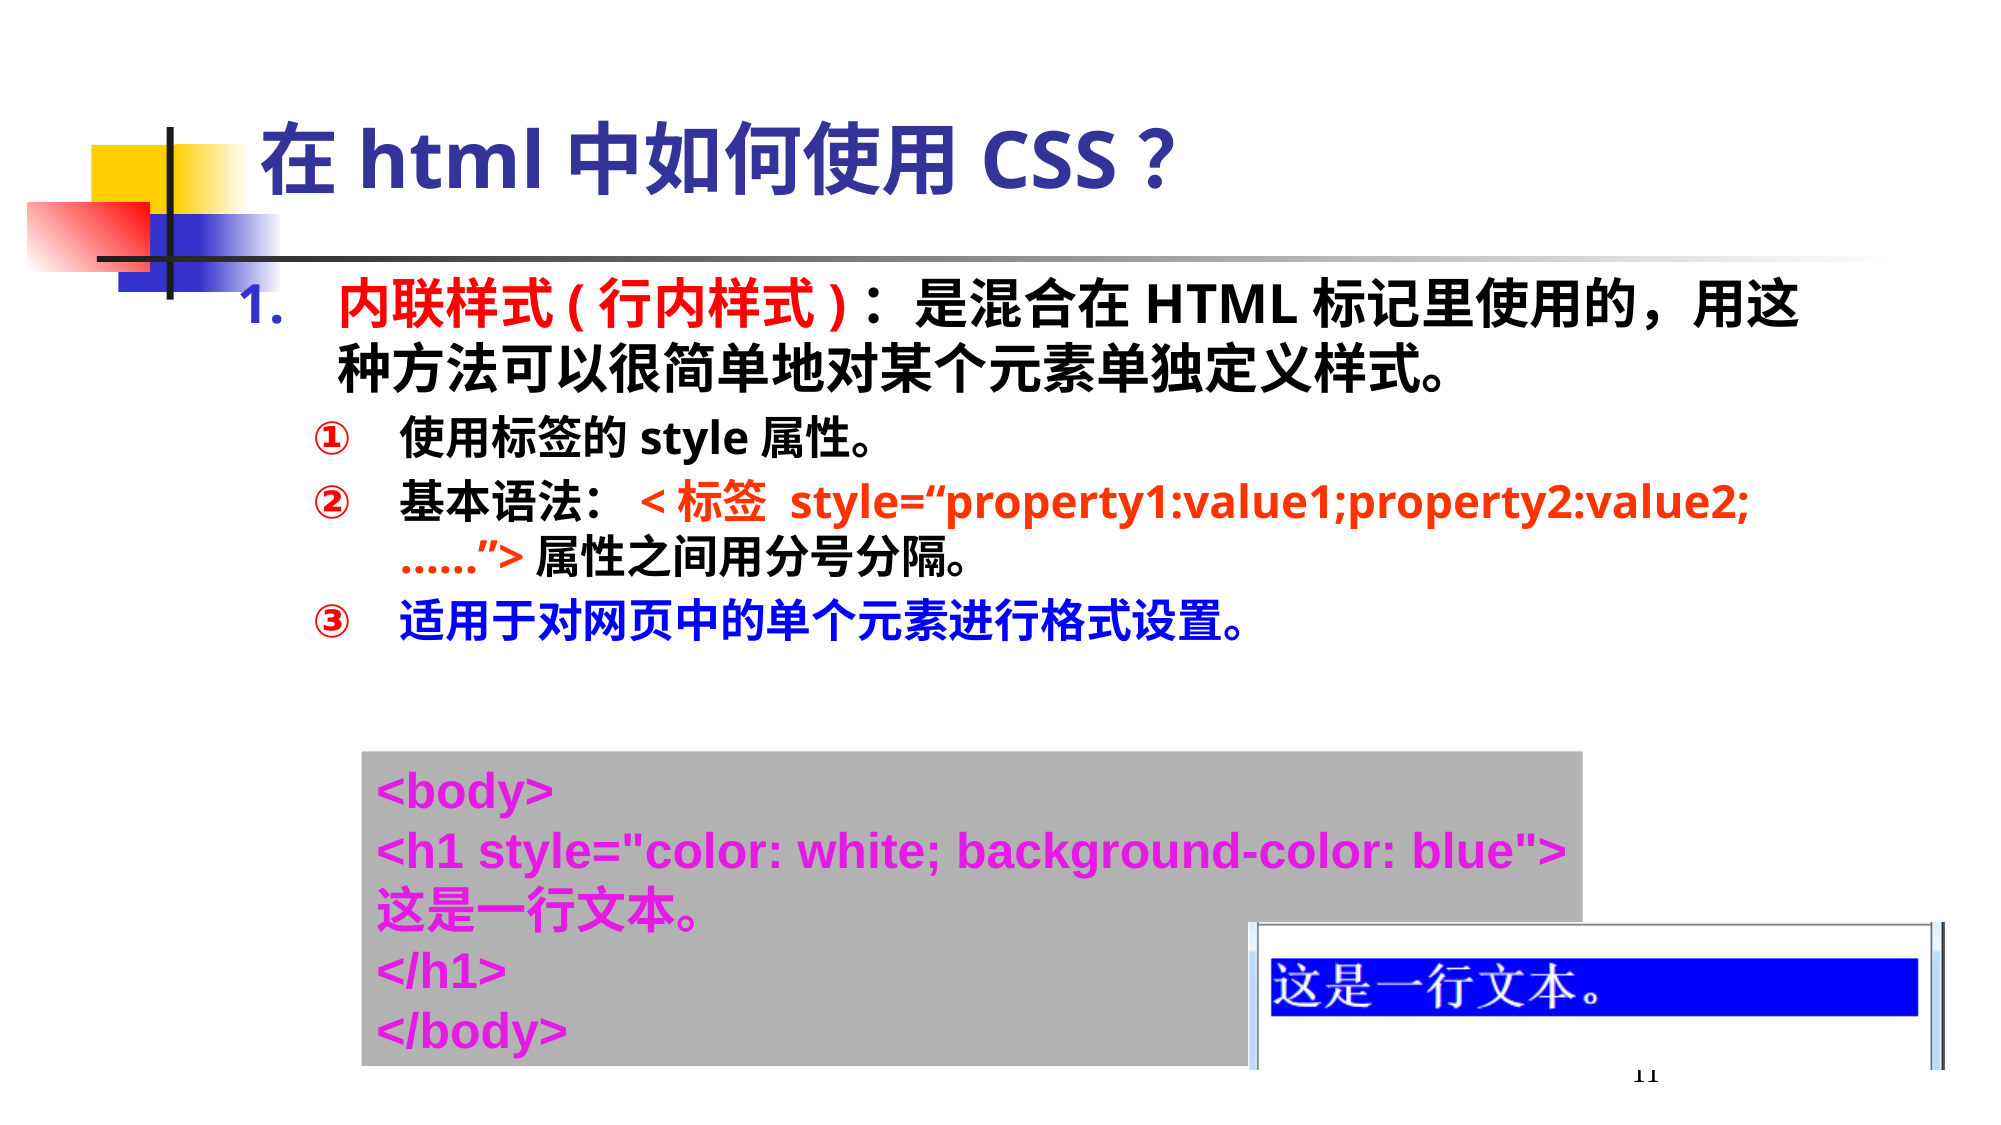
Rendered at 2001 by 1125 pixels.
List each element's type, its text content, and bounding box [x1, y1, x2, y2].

picture [1247, 921, 1946, 1070]
list 内联样式(行内样式)：是混合在HTML标记里使用的，用这种方法可以很简单地对某个元素单独定义样式。 使用标签的style属性。 基本语法：<标签 style=“property1:value1;property2:value2;……”>属性之间用分号分隔。 适用于对网页中的单个元素进行格式设置。 [222, 261, 1857, 1125]
title 在html中如何使用CSS？ [243, 101, 1949, 240]
text_box <body> <h1 style="color: white; background-color: blue"> 这是一行文本。 </h1> </body> [361, 751, 1583, 1067]
